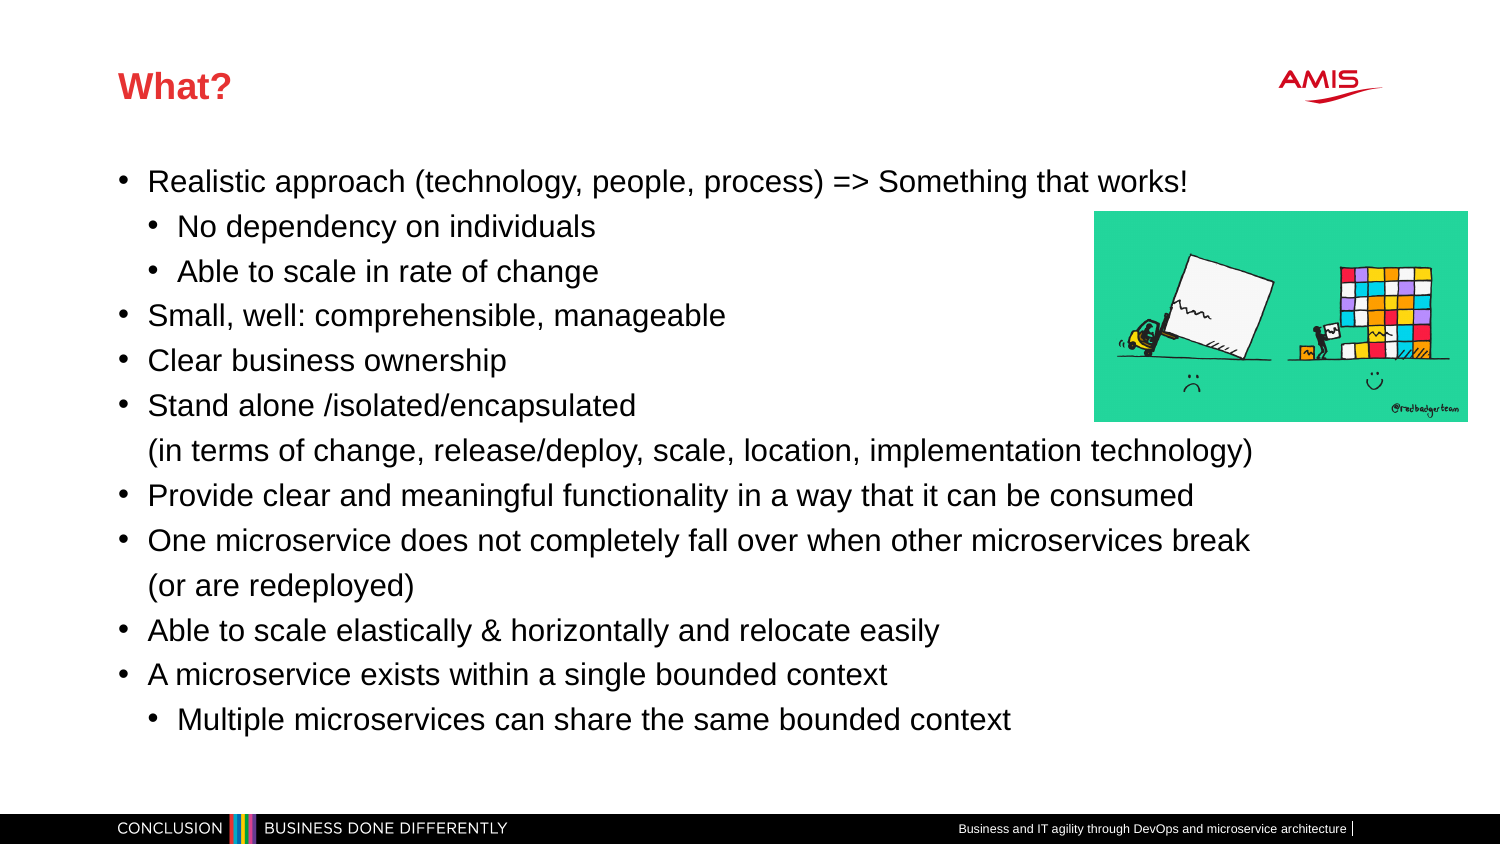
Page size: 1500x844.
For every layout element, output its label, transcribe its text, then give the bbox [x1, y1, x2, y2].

picture [0, 814, 236, 844]
title What? [118, 47, 1205, 130]
picture [1205, 58, 1388, 106]
picture [1094, 211, 1468, 422]
list Realistic approach (technology, people, process) => Something that works! No dependency on individuals Able to scale in rate of change Small, well: comprehensible, manageable Clear business ownership Stand alone /isolated/encapsulated (in terms of change, release/deploy, scale, location, implementation technology) Provide clear and meaningful functionality in a way that it can be consumed One microservice does not completely fall over when other microservices break (or are redeployed) Able to scale elastically & horizontally and relocate easily A microservice exists within a single bounded context Multiple microservices can share the same bounded context [118, 153, 1282, 774]
picture [239, 814, 1500, 844]
footer Business and IT agility through DevOps and microservice architecture [814, 820, 1347, 839]
